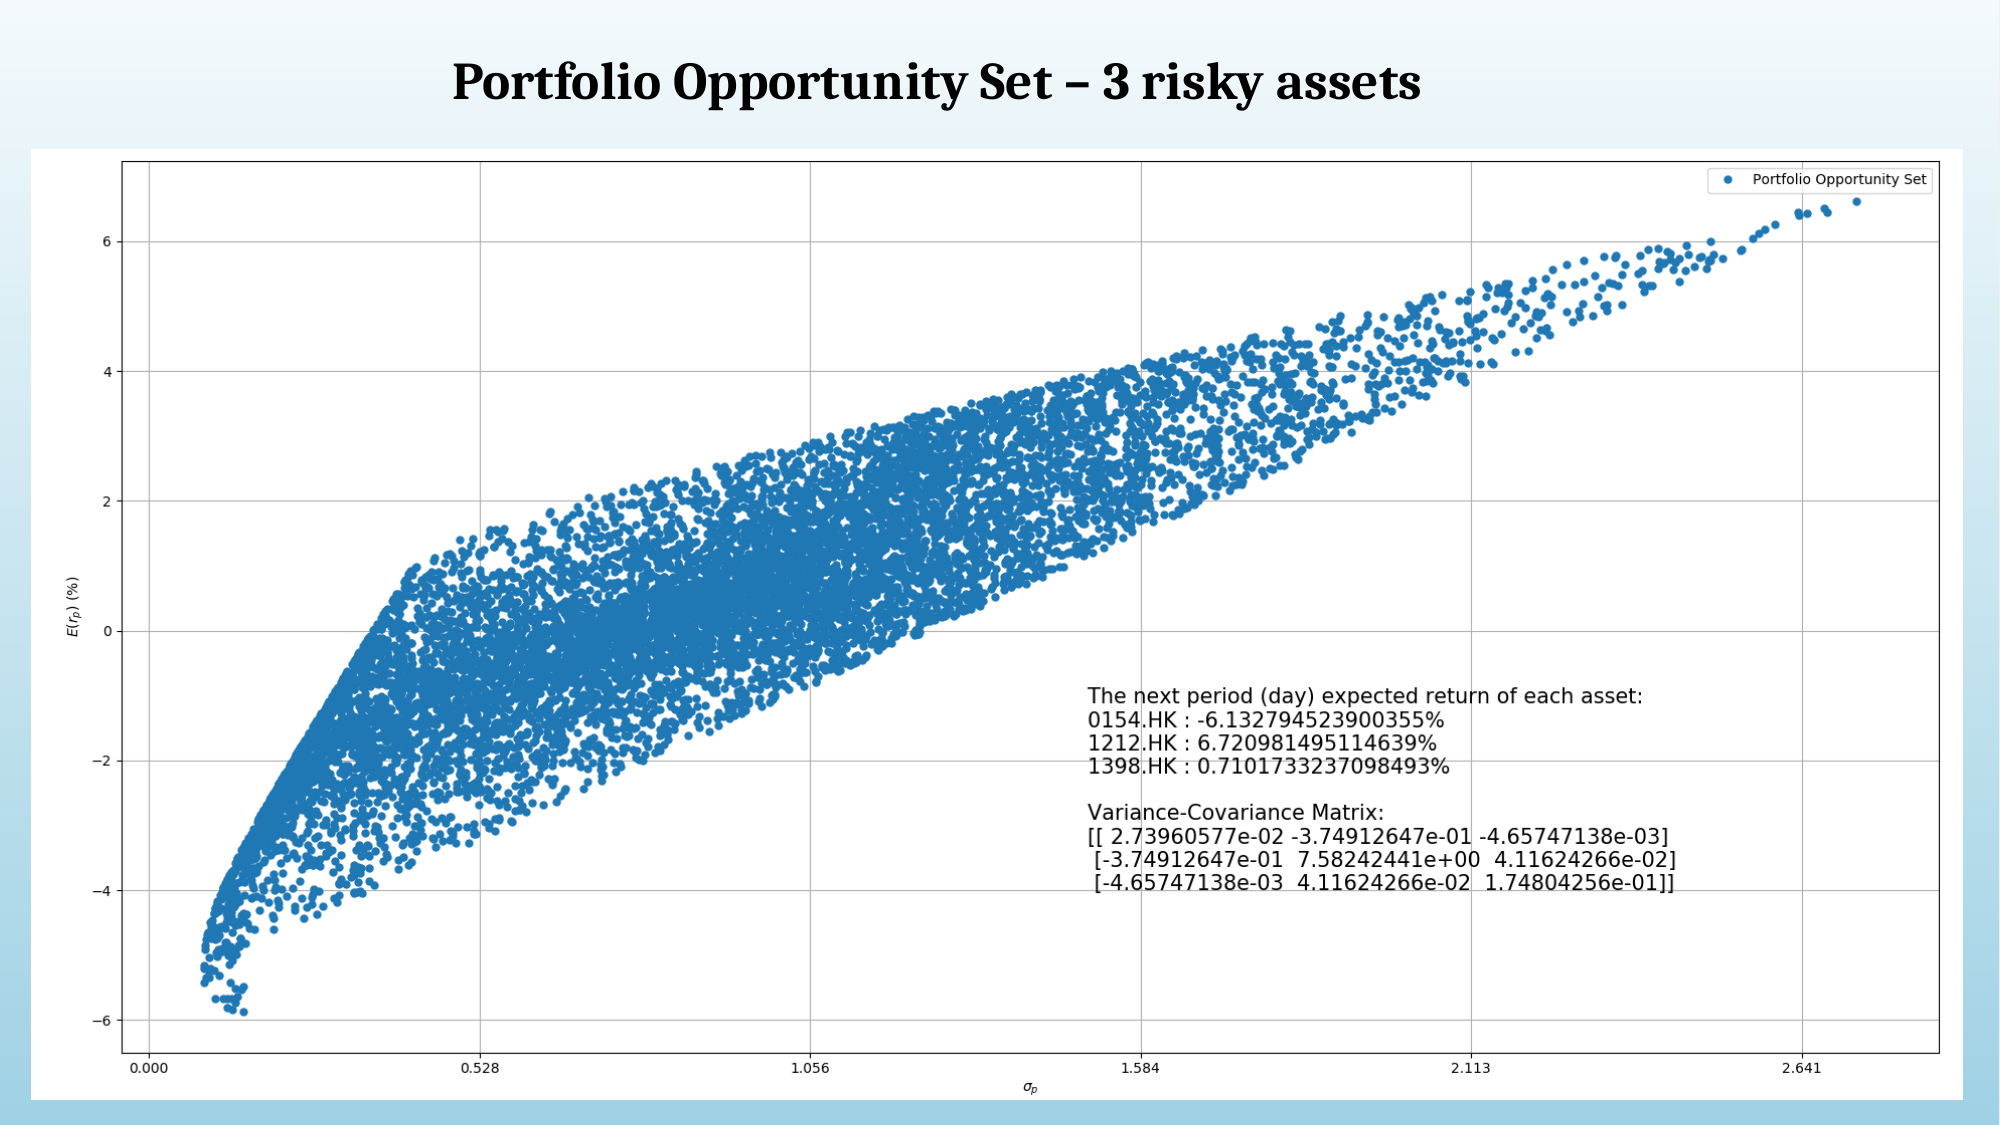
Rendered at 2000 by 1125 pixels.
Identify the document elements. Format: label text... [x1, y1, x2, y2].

picture [30, 149, 1963, 1100]
text_box Portfolio Opportunity Set – 3 risky assets [437, 49, 1530, 118]
